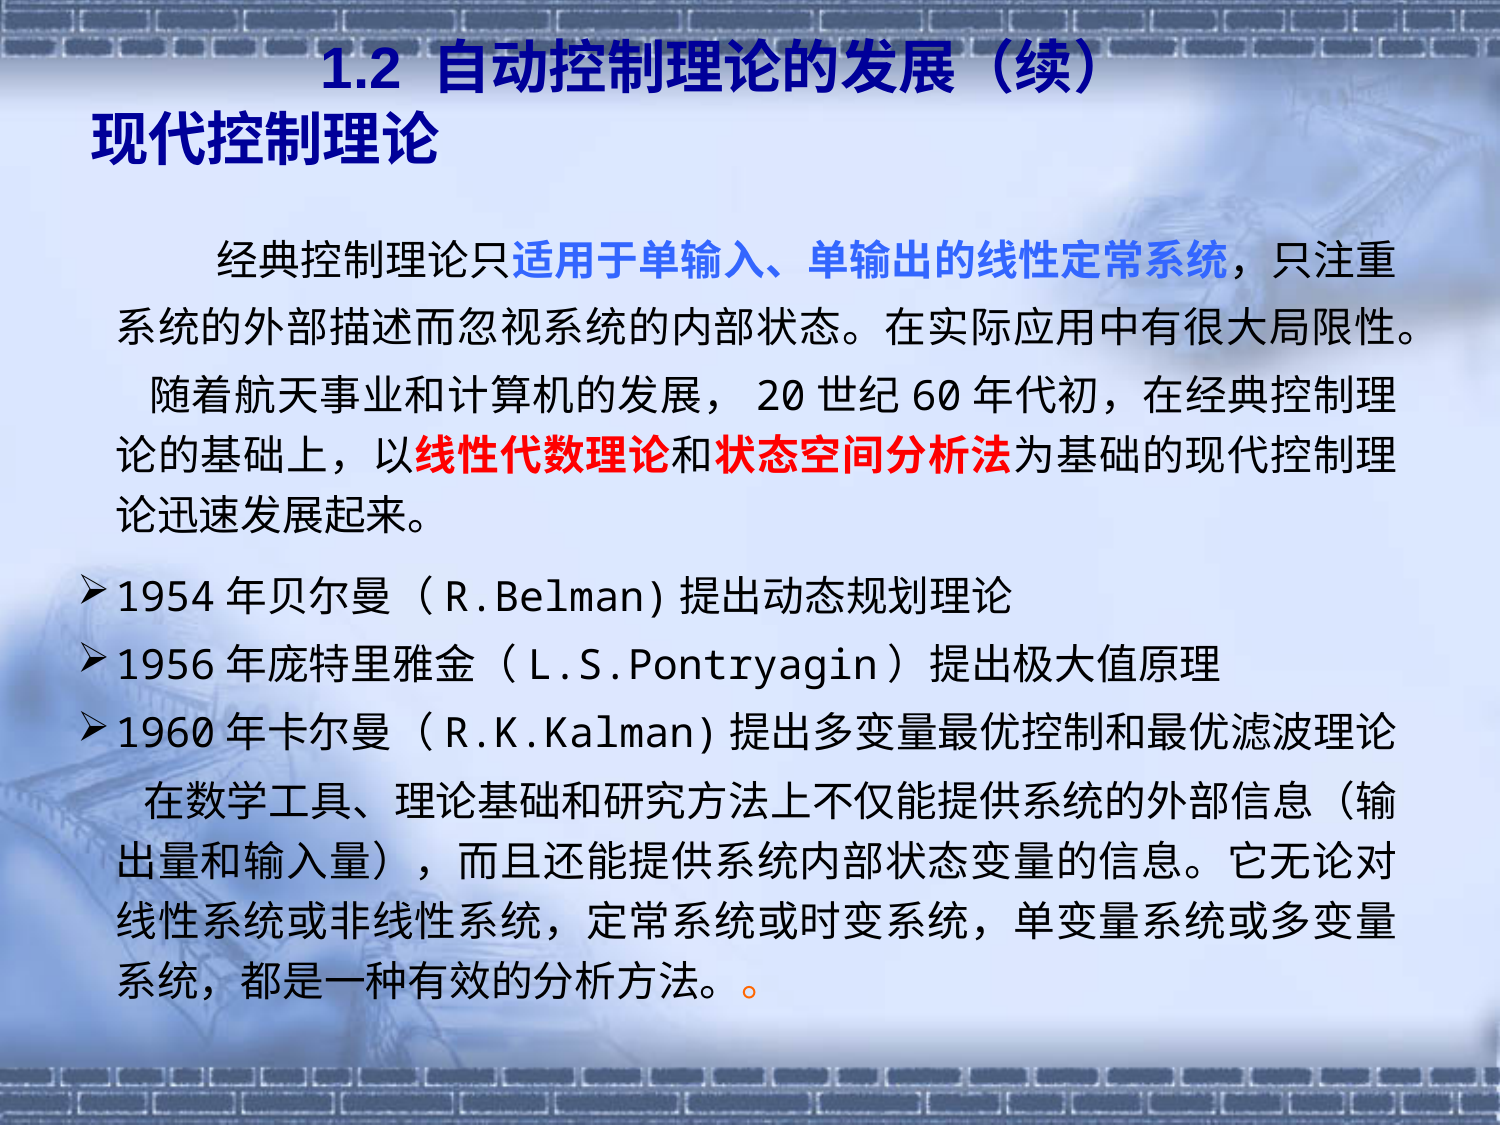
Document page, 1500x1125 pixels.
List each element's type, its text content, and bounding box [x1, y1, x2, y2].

text_box 1.2 自动控制理论的发展（续） [88, 0, 1364, 160]
picture [0, 0, 1500, 1125]
title 现代控制理论 [75, 62, 1338, 174]
list 经典控制理论只适用于单输入、单输出的线性定常系统，只注重系统的外部描述而忽视系统的内部状态。在实际应用中有很大局限性。 随着航天事业和计算机的发展，20世纪60年代初，在经典控制理论的基础上，以线性代数理论和状态空间分析法为基础的现代控制理论迅速发展起来。 1954年贝尔曼（R.Belman)提出动态规划理论 1956年庞特里雅金（L.S.Pontryagin）提出极大值原理 1960年卡尔曼（R.K.Kalman)提出多变量最优控制和最优滤波理论 在数学工具、理论基础和研究方法上不仅能提供系统的外部信息（输出量和输入量），而且还能提供系统内部状态变量的信息。它无论对线性系统或非线性系统，定常系统或时变系统，单变量系统或多变量系统，都是一种有效的分析方法。。 [62, 174, 1413, 1088]
